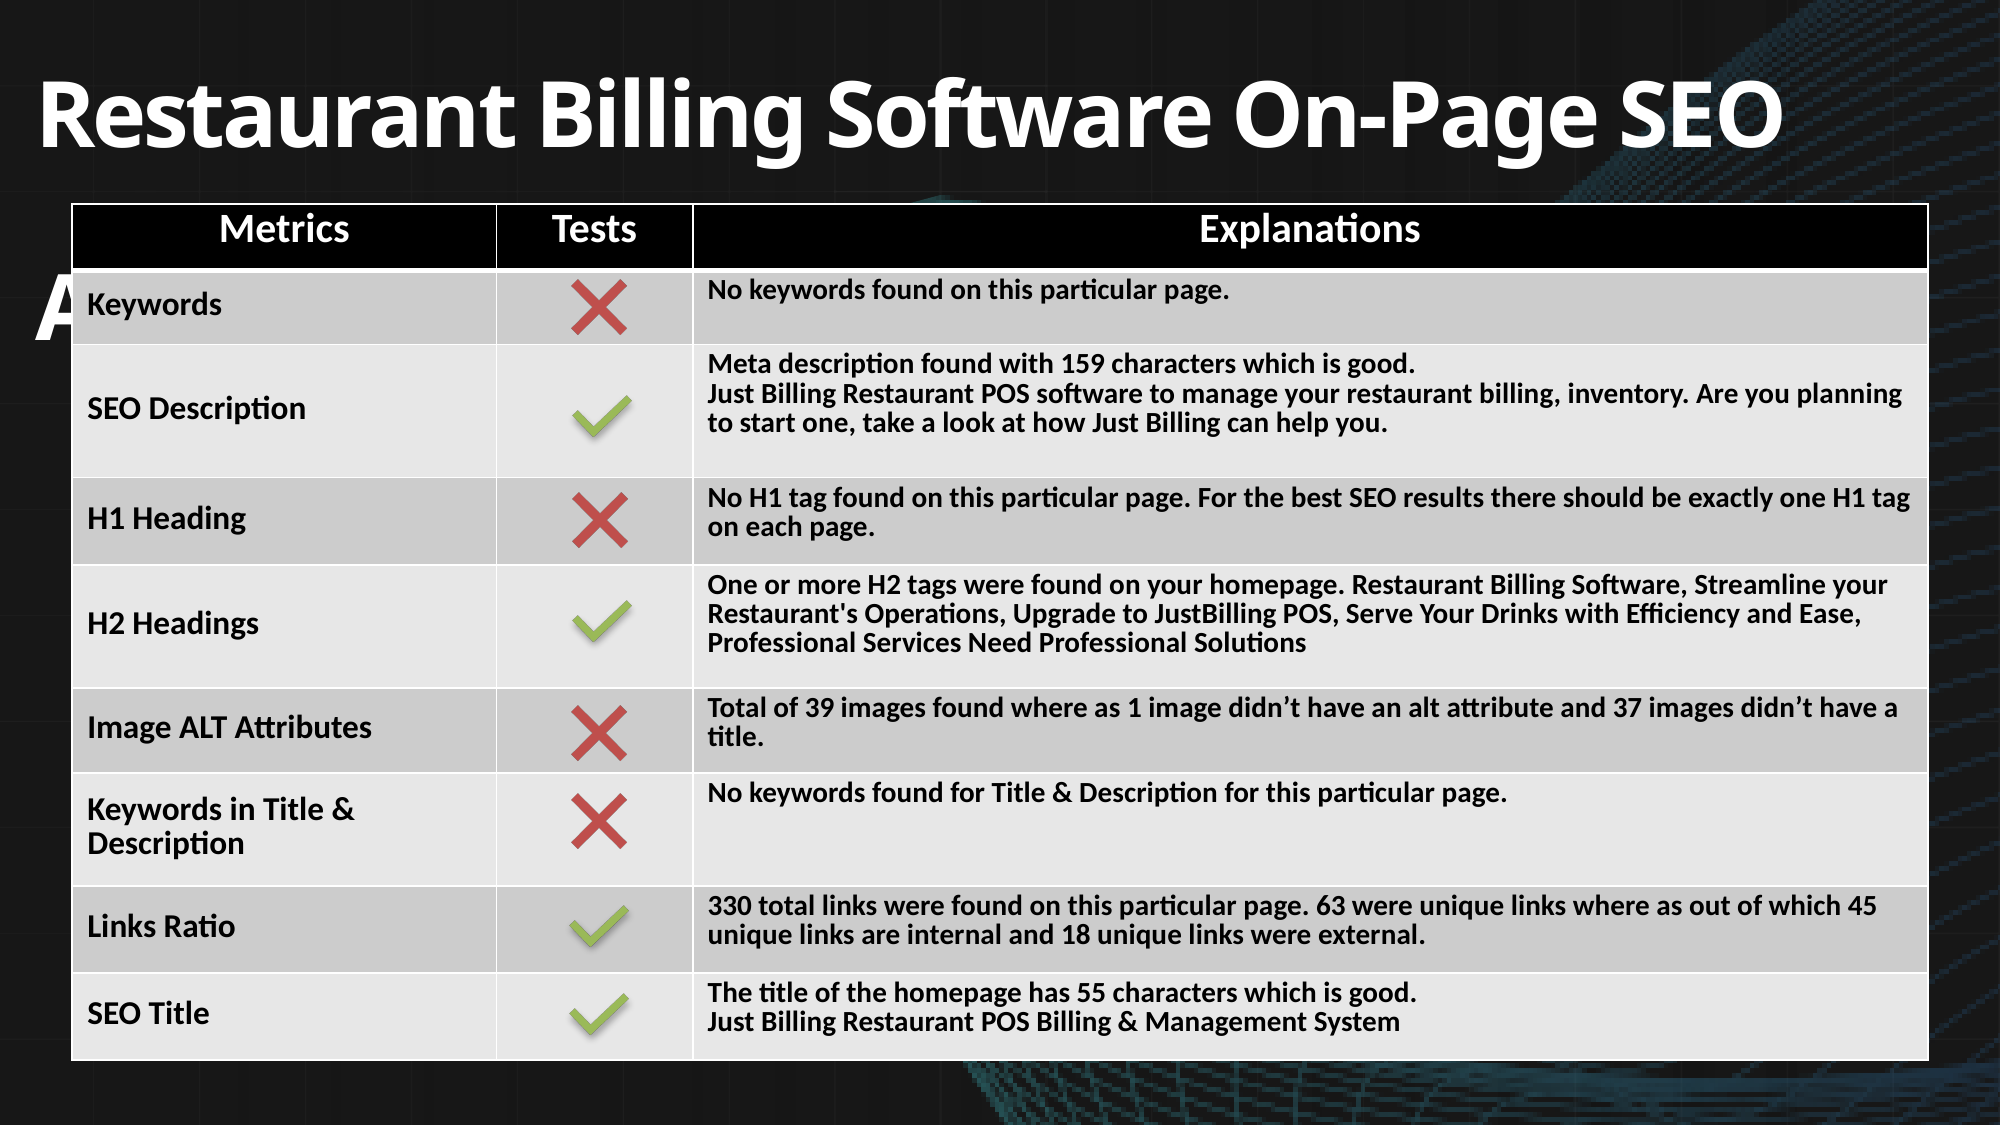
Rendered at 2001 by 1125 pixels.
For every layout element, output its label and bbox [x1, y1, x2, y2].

picture [568, 895, 631, 957]
picture [571, 385, 633, 447]
picture [571, 590, 633, 653]
picture [561, 783, 638, 860]
picture [568, 983, 631, 1046]
text_box [0, 0, 2000, 1125]
picture [561, 269, 638, 345]
picture [562, 482, 638, 558]
picture [561, 695, 638, 771]
